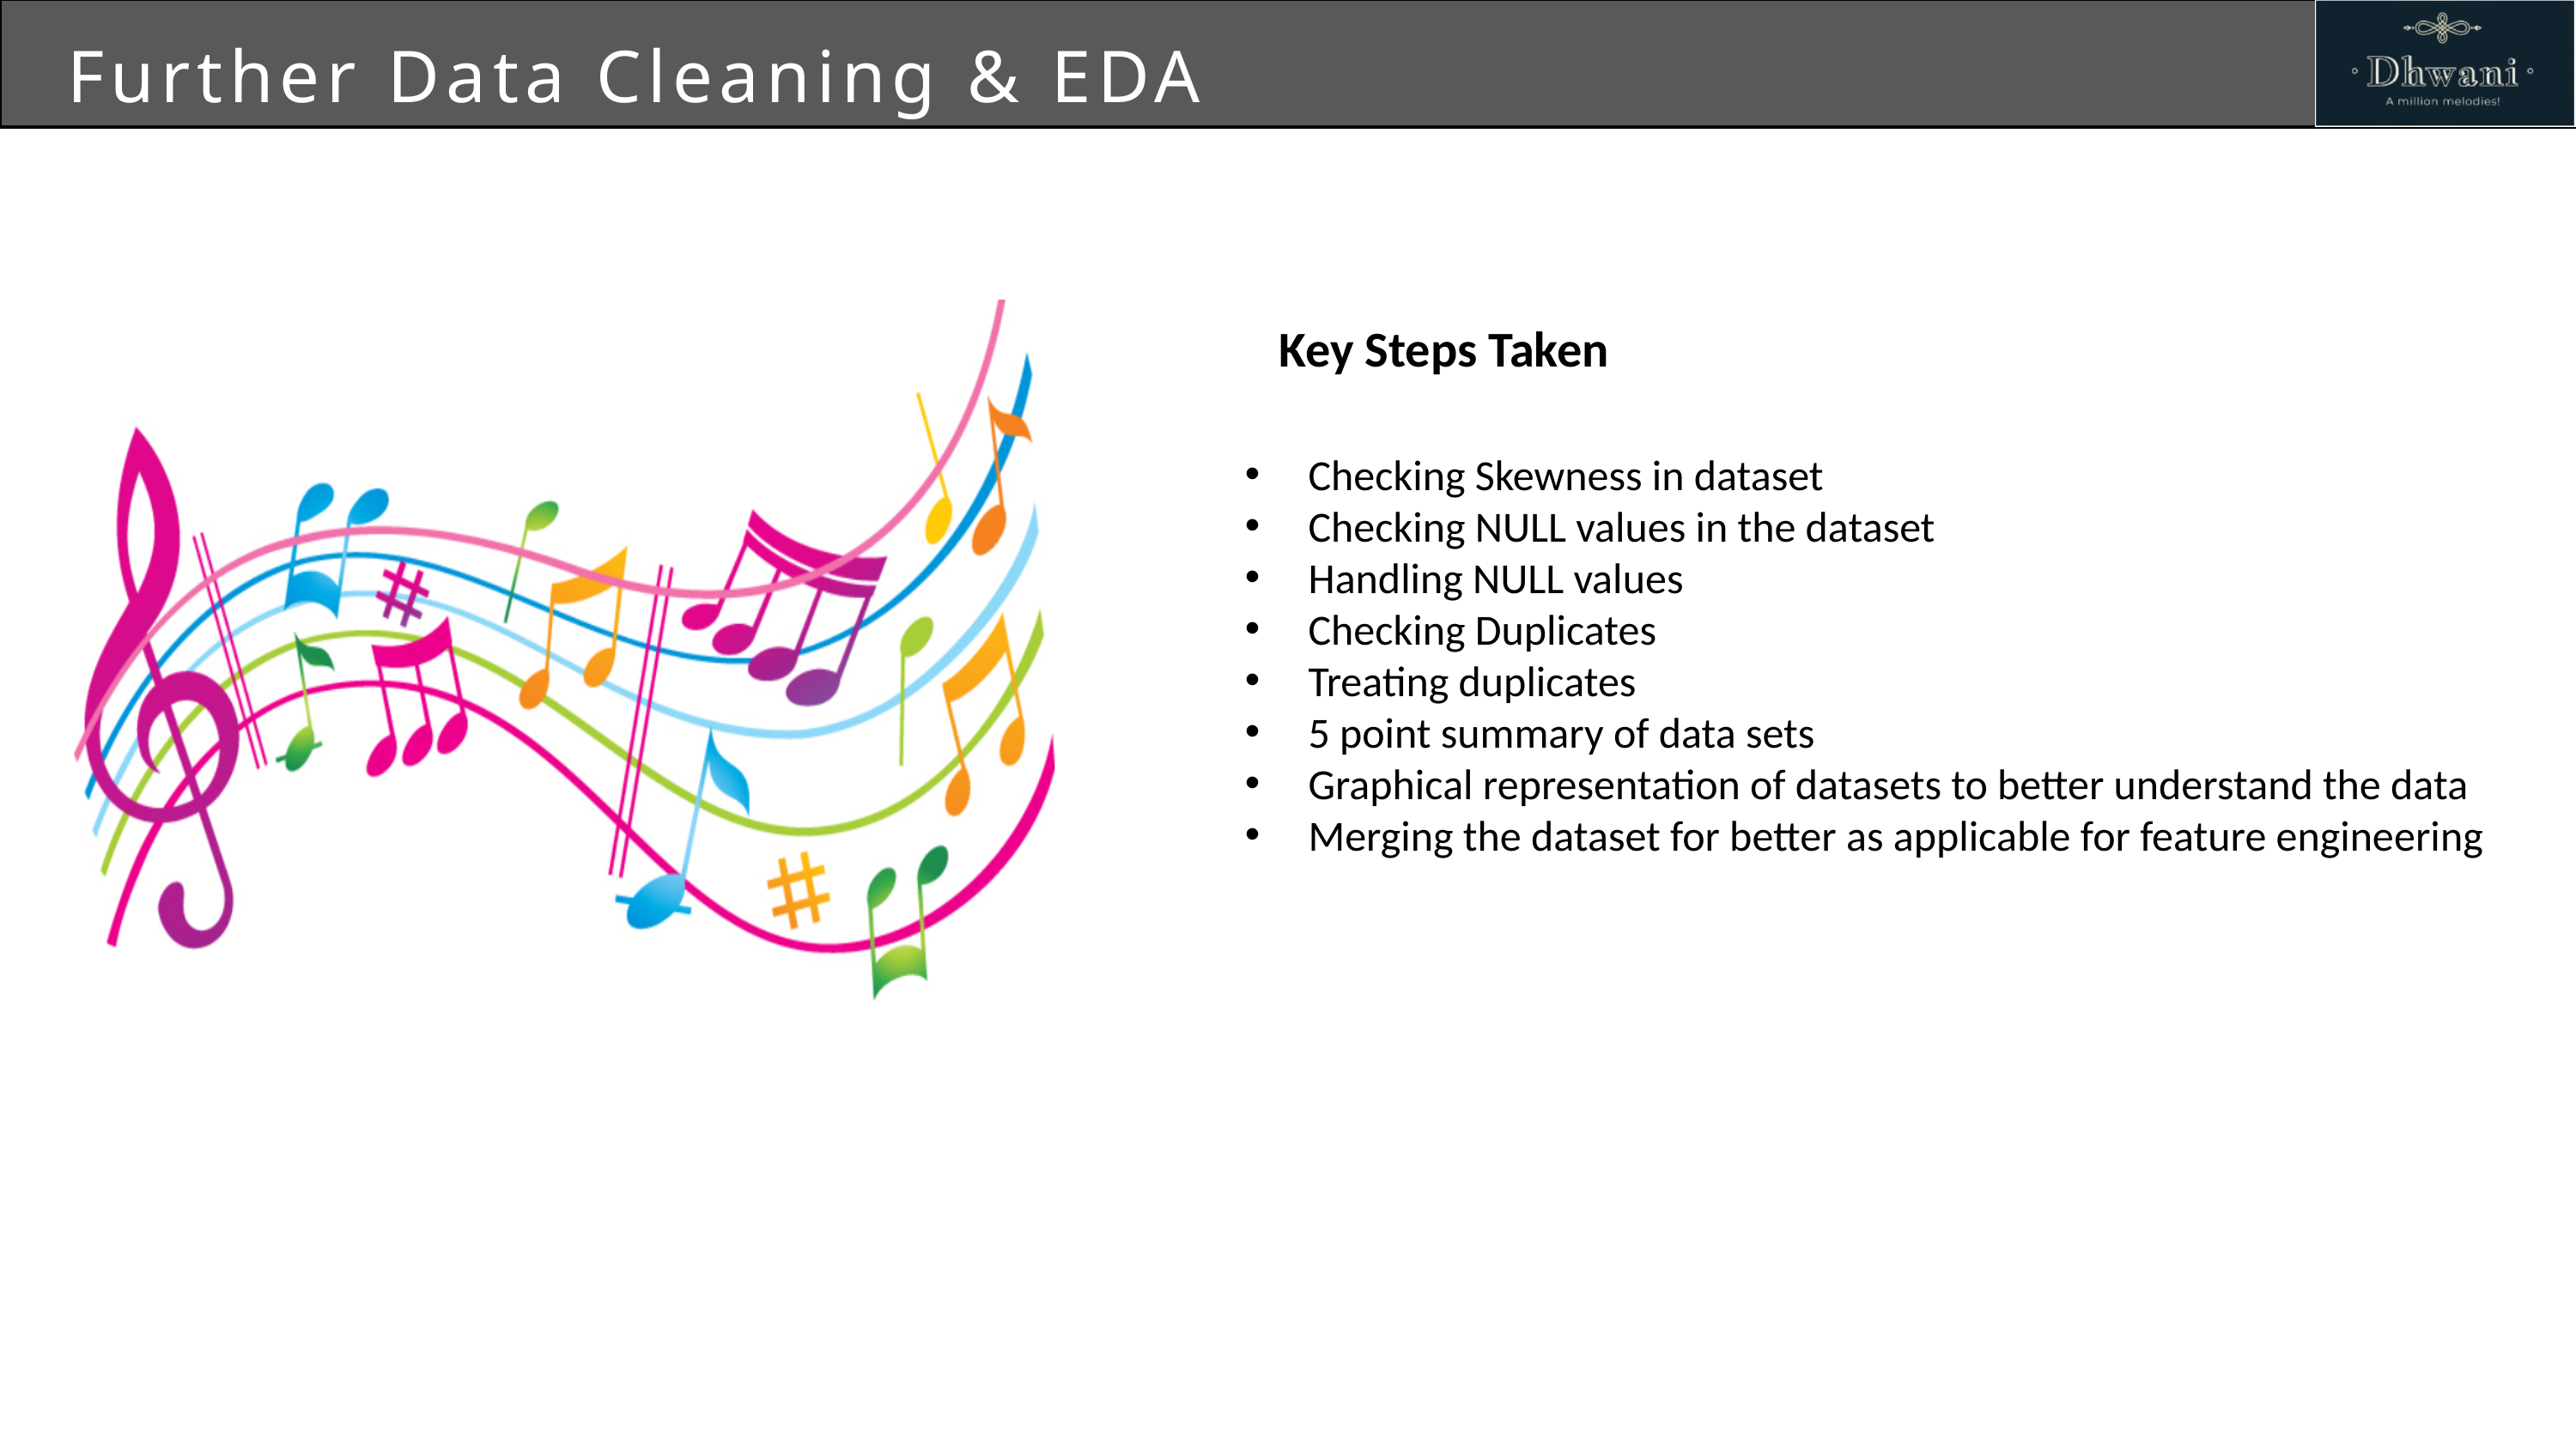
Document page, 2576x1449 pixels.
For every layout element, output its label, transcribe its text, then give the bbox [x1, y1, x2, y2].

picture [21, 300, 1096, 1003]
text_box Checking Skewness in dataset Checking NULL values in the dataset Handling NULL values Checking Duplicates Treating duplicates 5 point summary of data sets Graphical representation of datasets to better understand the data Merging the dataset for better as applicable for feature engineering [1232, 402, 2523, 866]
text_box Further Data Cleaning & EDA [54, 0, 2168, 124]
picture [2315, 0, 2576, 128]
text_box [0, 0, 2313, 129]
text_box Key Steps Taken [1267, 310, 2018, 384]
